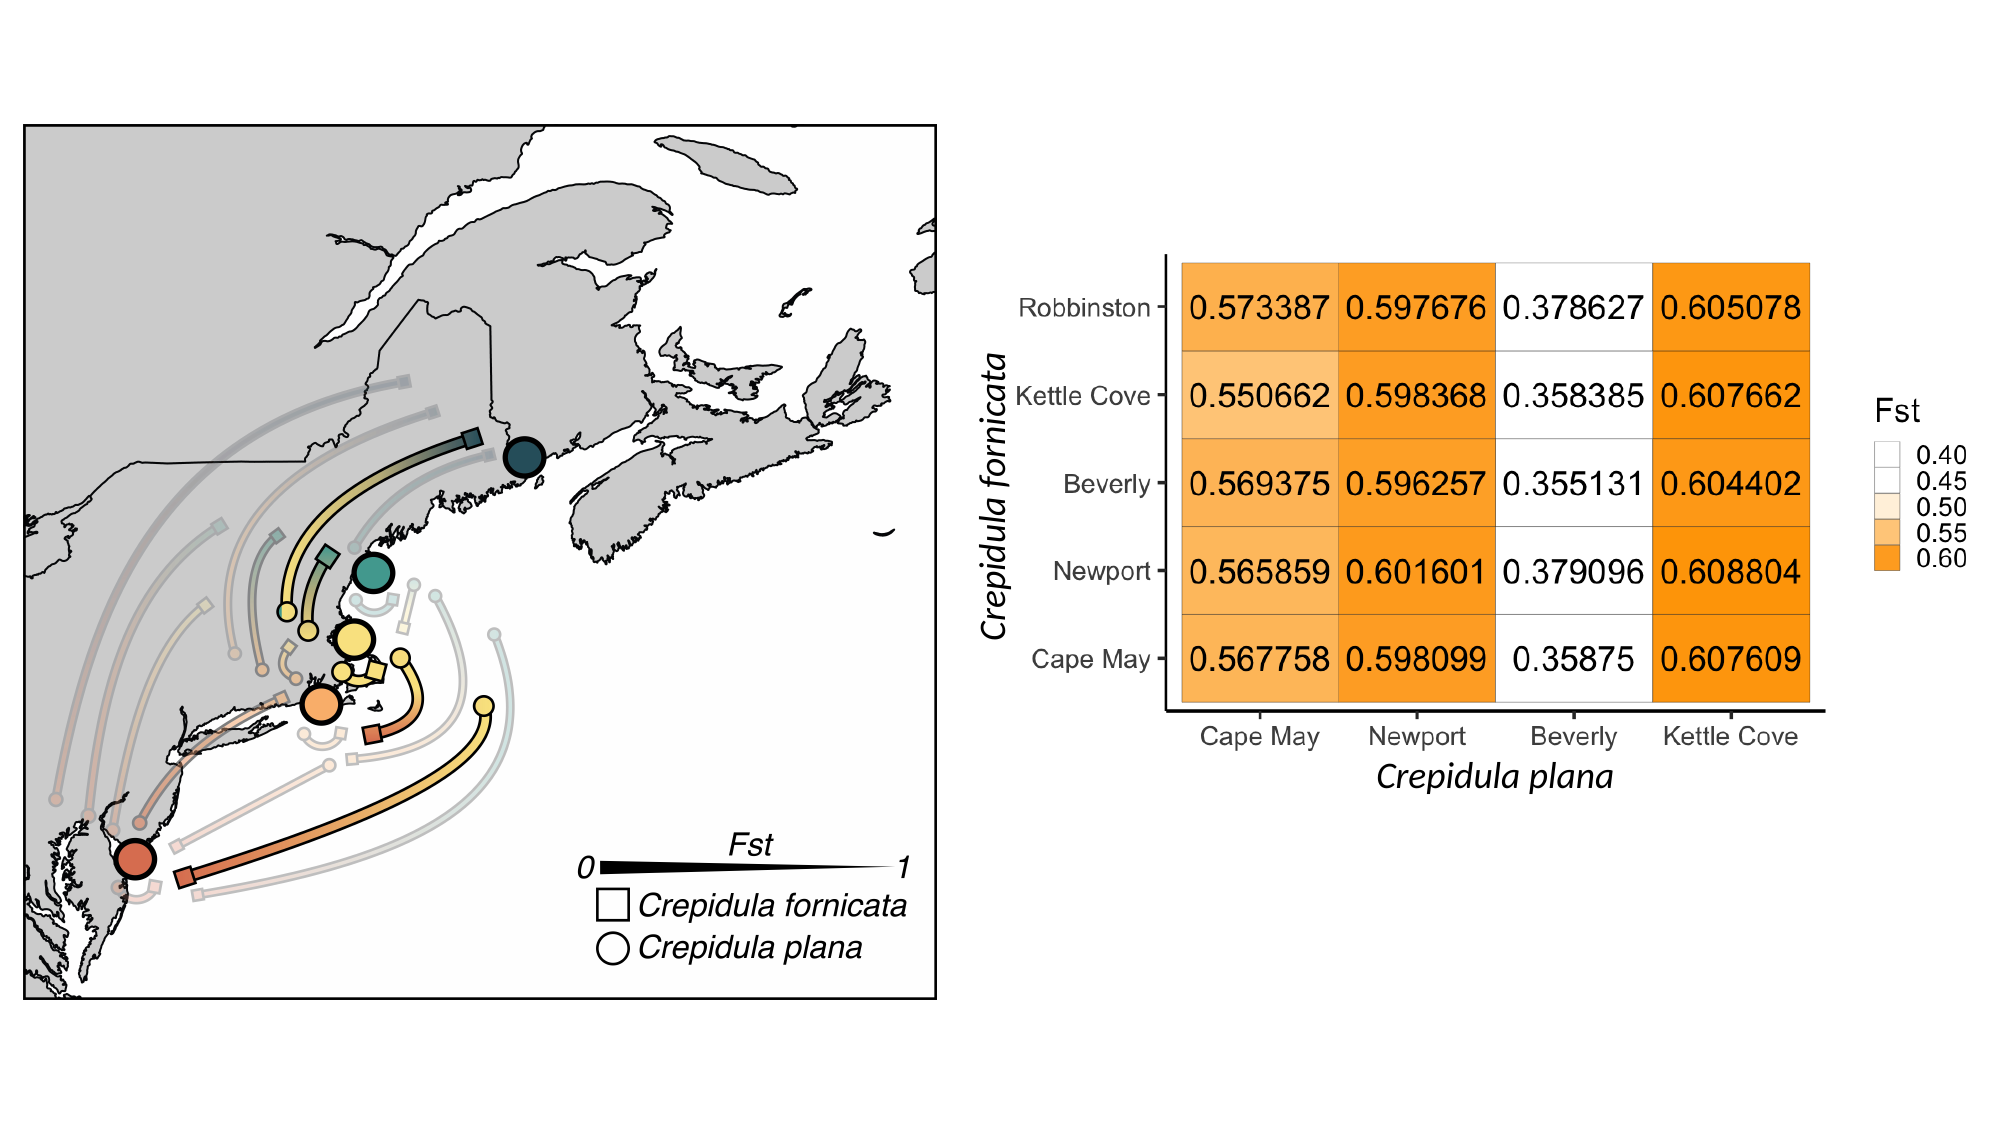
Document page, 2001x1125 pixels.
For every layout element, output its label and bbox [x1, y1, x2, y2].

picture [960, 237, 2000, 805]
picture [23, 124, 937, 1000]
